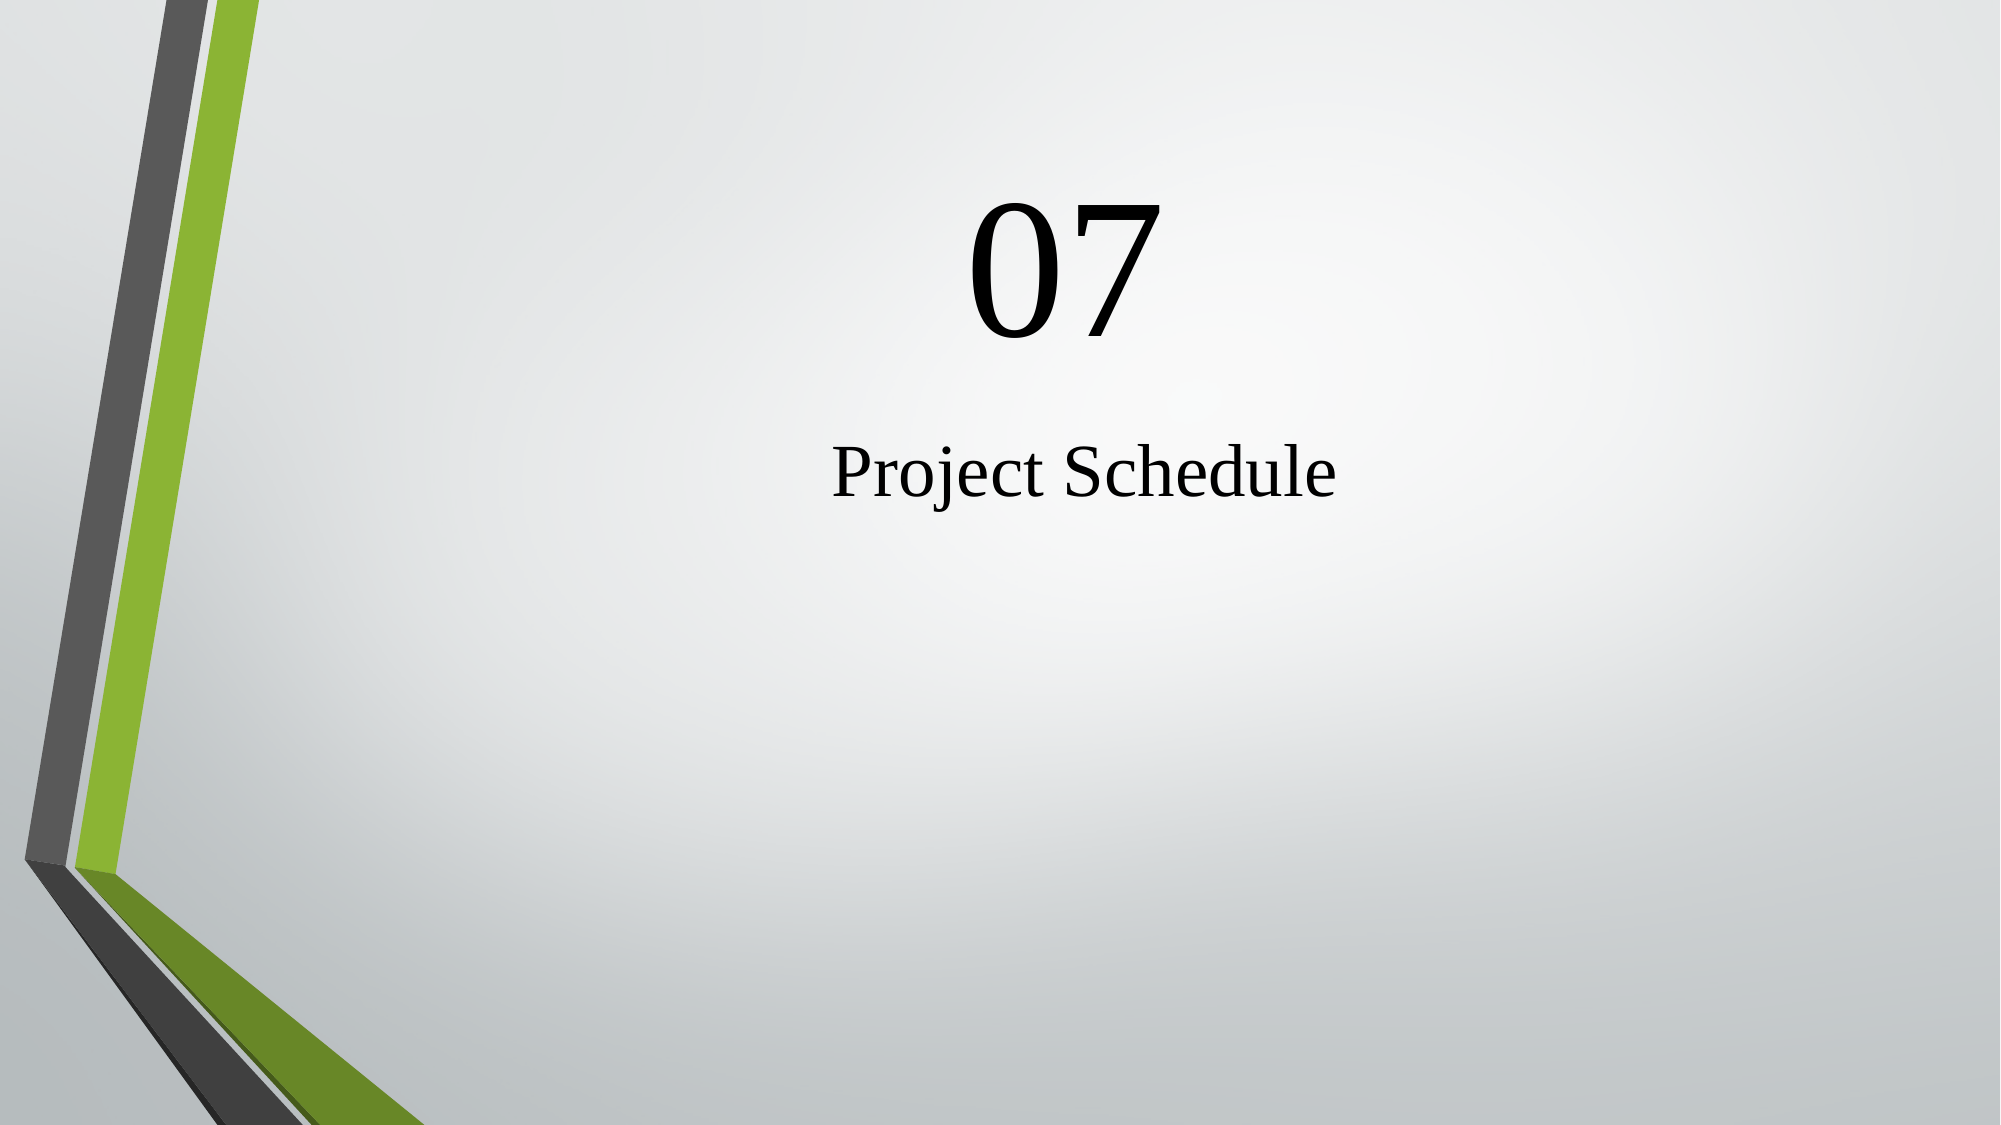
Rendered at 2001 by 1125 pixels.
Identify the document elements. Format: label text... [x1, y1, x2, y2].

list Project Schedule [262, 281, 1907, 795]
title 07 [243, 112, 1887, 400]
